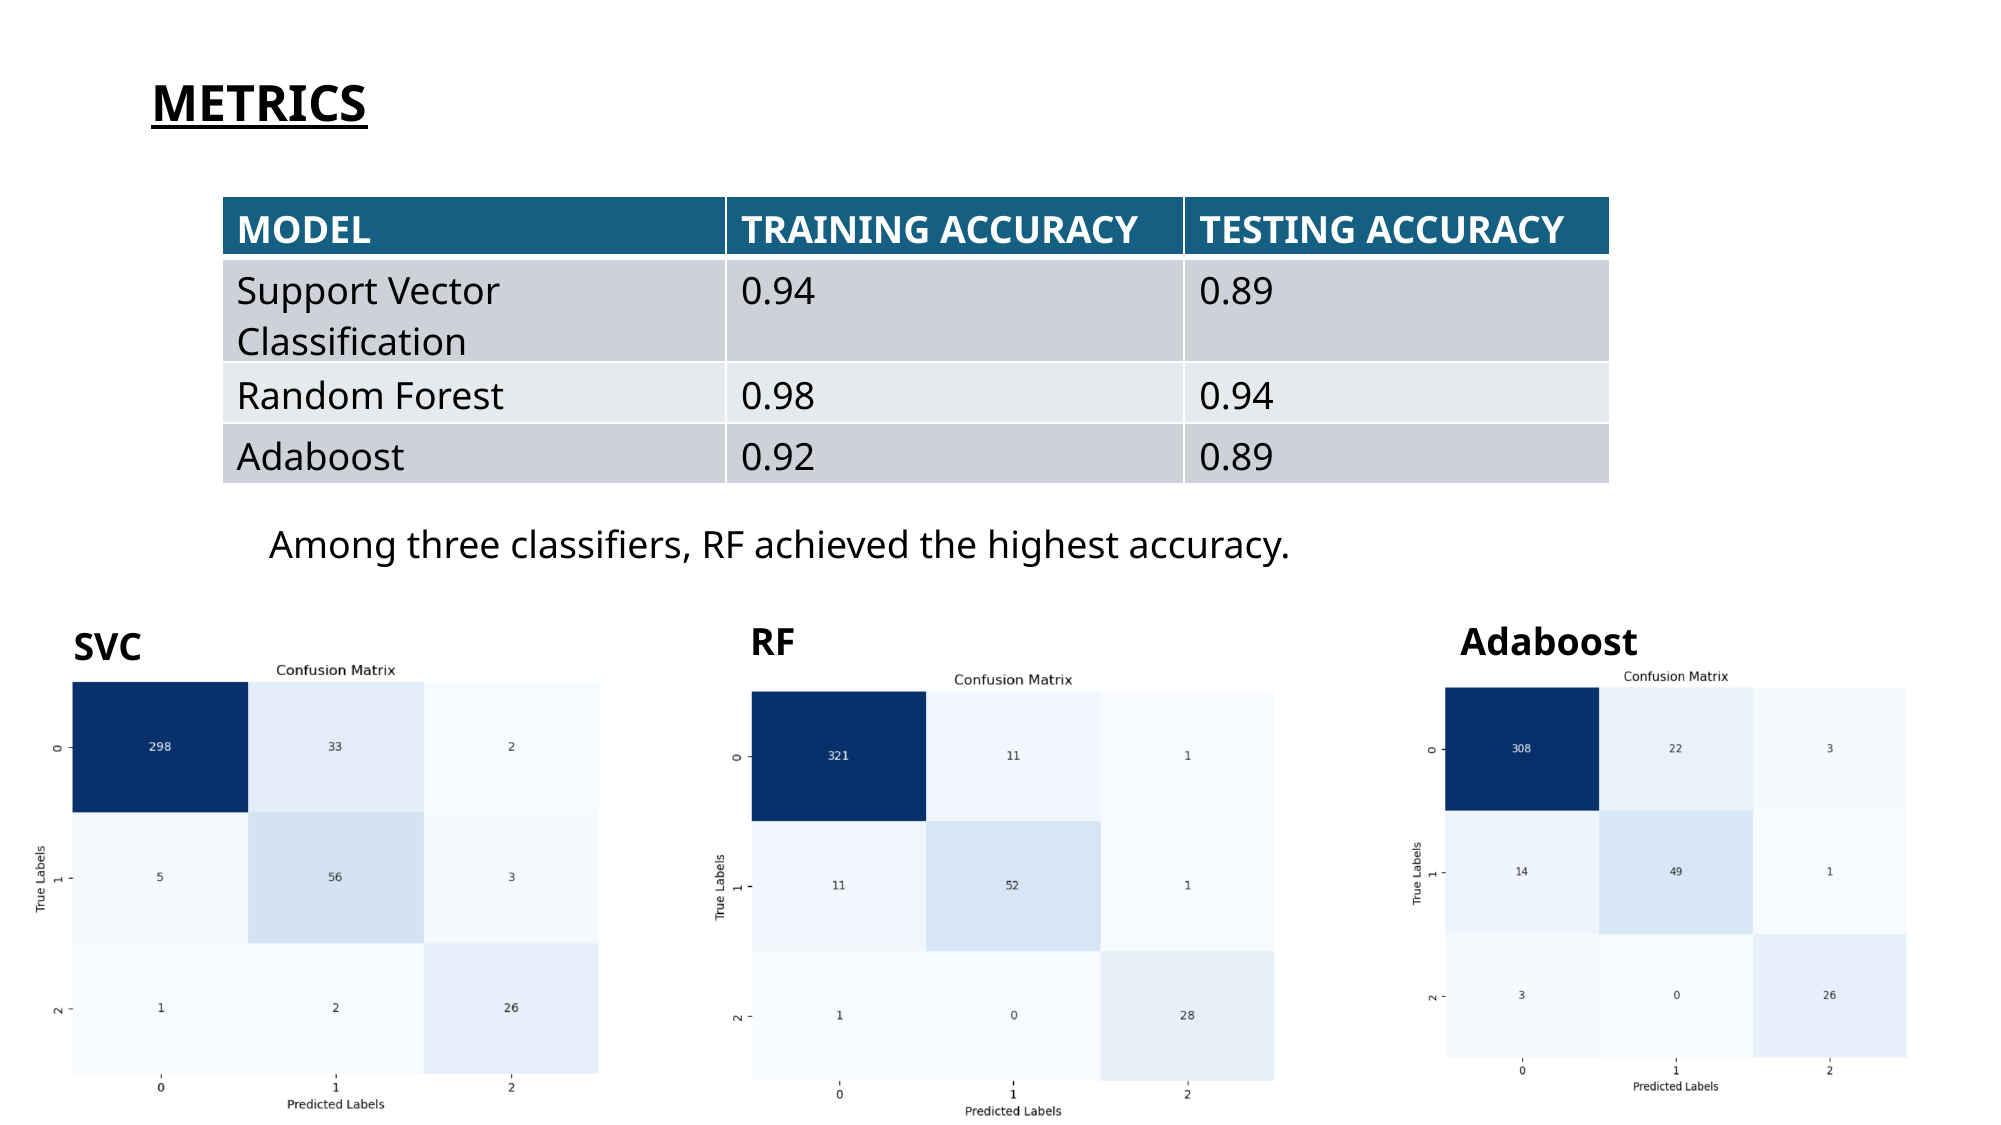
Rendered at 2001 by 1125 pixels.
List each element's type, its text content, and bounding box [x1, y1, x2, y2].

text_box Adaboost [1445, 610, 1672, 662]
table_cell 0.94 [1185, 363, 1609, 422]
picture [24, 654, 617, 1119]
text_box RF [735, 610, 892, 662]
table_cell 0.89 [1185, 260, 1609, 361]
table_cell 0.89 [1185, 424, 1609, 483]
table_cell 0.92 [727, 424, 1183, 483]
table_cell Support Vector Classification [223, 260, 725, 361]
table_cell 0.94 [727, 260, 1183, 361]
table_cell Adaboost [223, 424, 725, 483]
table_header MODEL [223, 197, 725, 254]
picture [662, 662, 1296, 1119]
text_box SVC [58, 615, 215, 654]
text_box METRICS [136, 64, 847, 140]
table_header TESTING ACCURACY [1185, 197, 1609, 254]
table_cell 0.98 [727, 363, 1183, 422]
table_cell Random Forest [223, 363, 725, 422]
table_header TRAINING ACCURACY [727, 197, 1183, 254]
picture [1393, 662, 1976, 1097]
text_box Among three classifiers, RF achieved the highest accuracy. [254, 513, 1755, 574]
